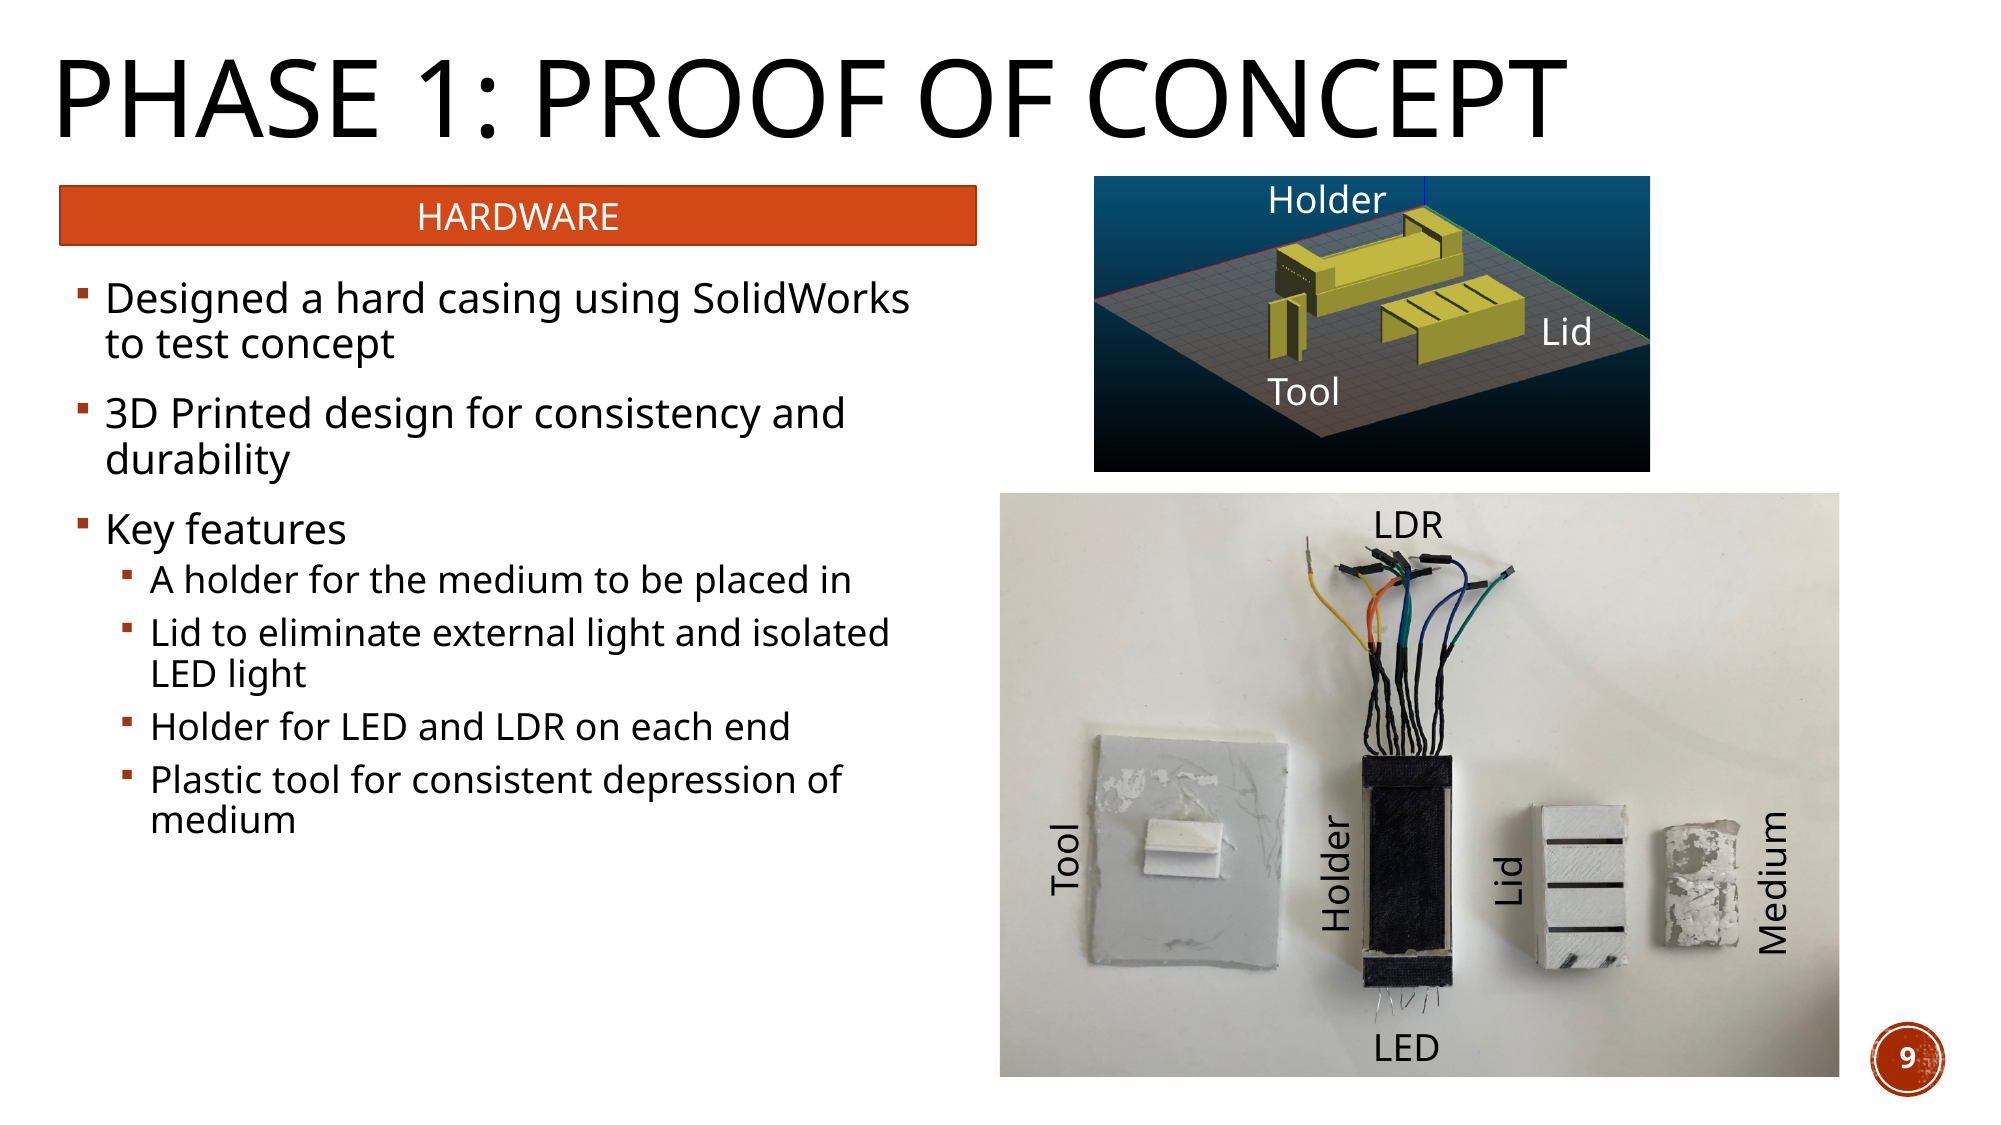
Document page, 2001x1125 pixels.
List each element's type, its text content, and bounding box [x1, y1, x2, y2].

list Designed a hard casing using SolidWorks to test concept 3D Printed design for consistency and durability Key features A holder for the medium to be placed in Lid to eliminate external light and isolated LED light Holder for LED and LDR on each end Plastic tool for consistent depression of medium [59, 270, 948, 1043]
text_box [1003, 496, 1838, 1076]
text_box HARDWARE [59, 185, 977, 246]
slide_number 9 [1855, 1028, 1961, 1089]
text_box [1097, 171, 1649, 469]
title PHASE 1: Proof of CONCEPT [35, 36, 1965, 169]
